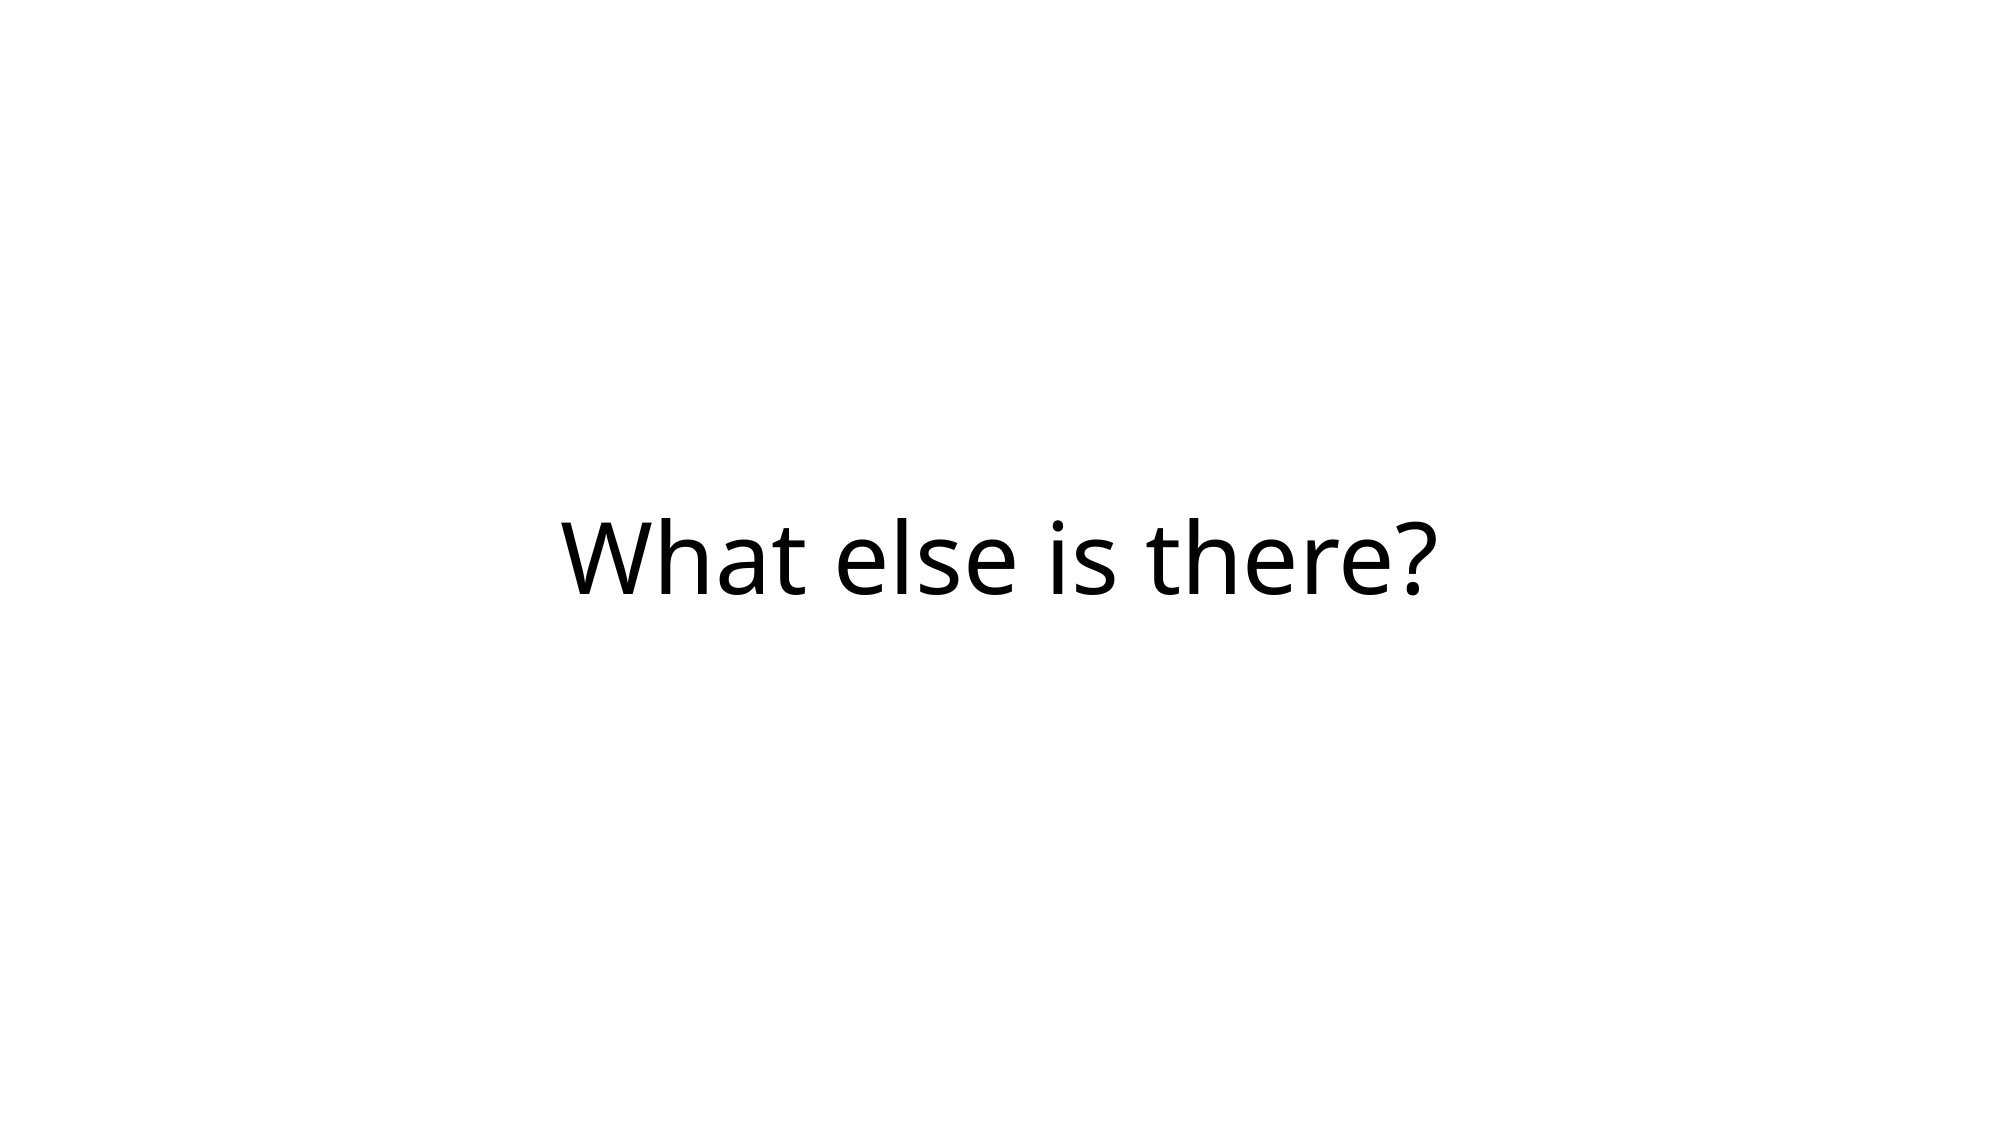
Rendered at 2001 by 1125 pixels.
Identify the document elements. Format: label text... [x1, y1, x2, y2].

title What else is there? [228, 401, 1772, 724]
